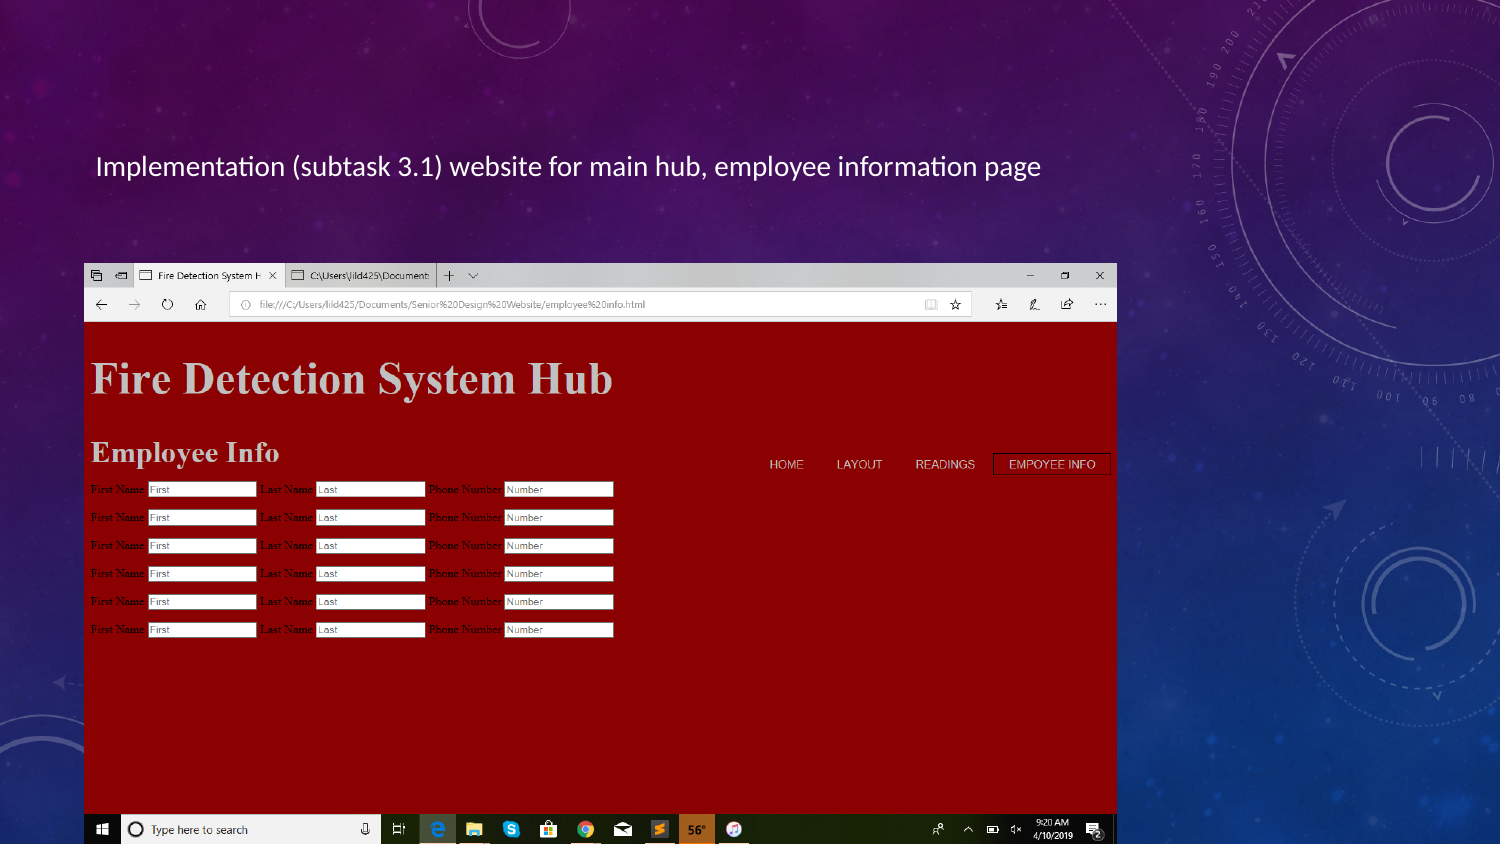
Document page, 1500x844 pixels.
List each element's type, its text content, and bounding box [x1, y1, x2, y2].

picture [0, 0, 1500, 844]
title Implementation (subtask 3.1) website for main hub, employee information page [84, 75, 1331, 255]
